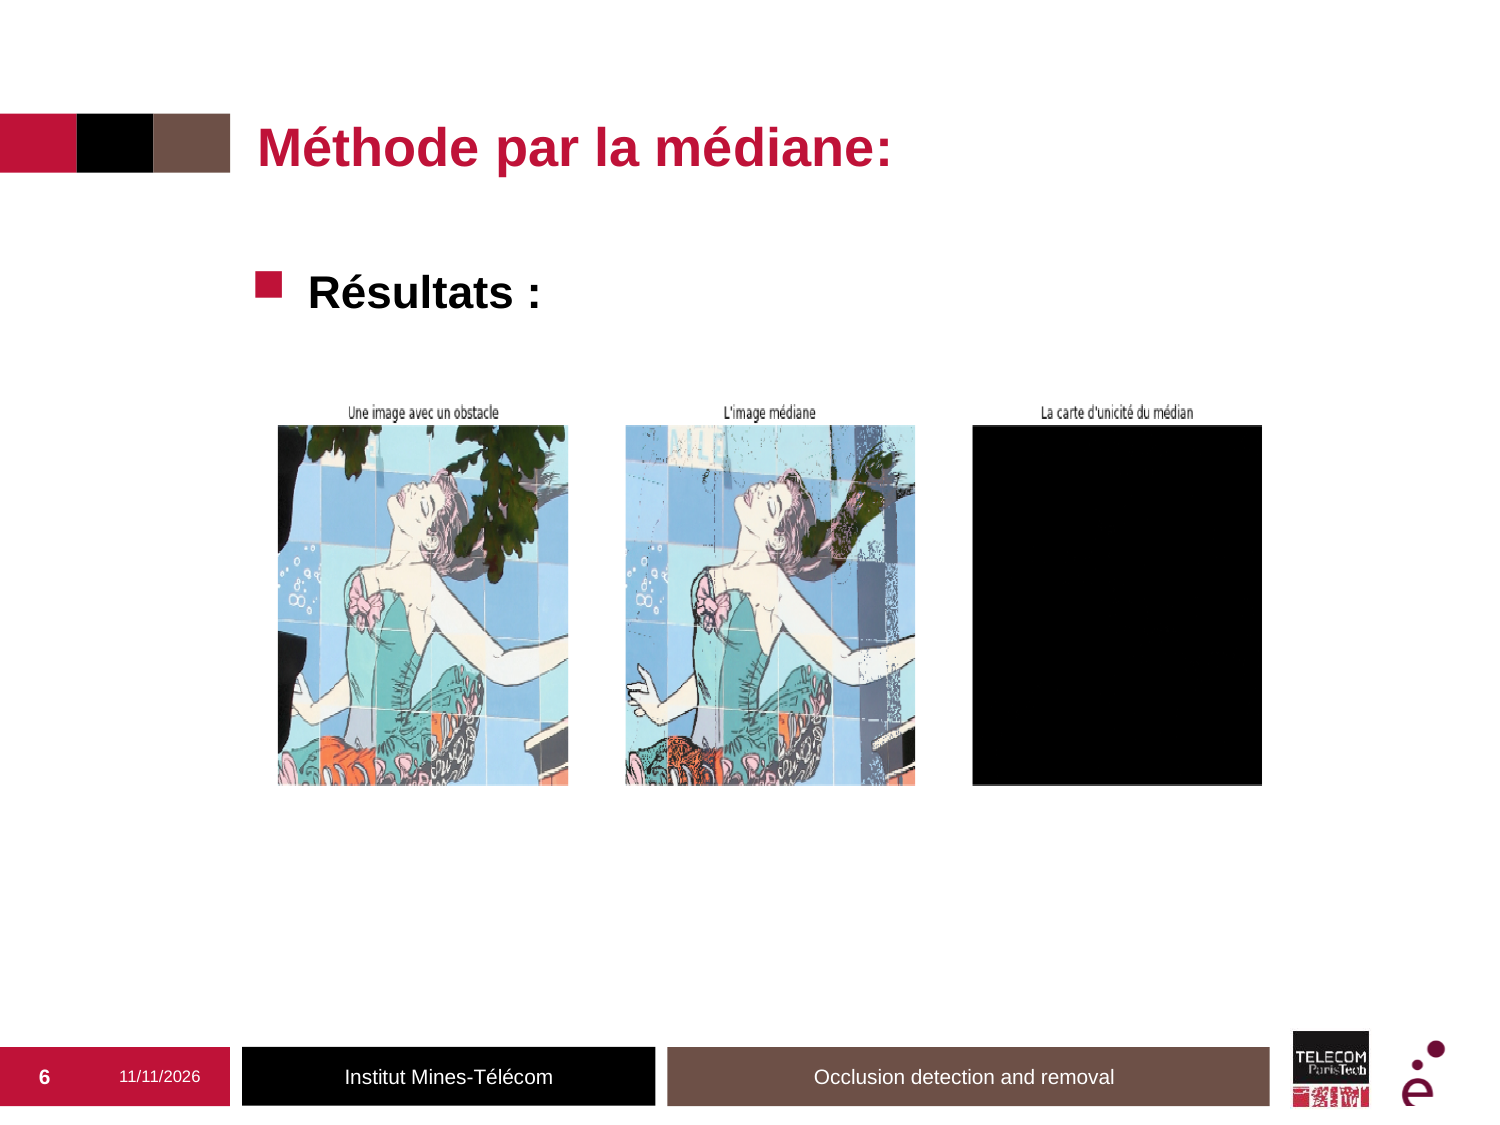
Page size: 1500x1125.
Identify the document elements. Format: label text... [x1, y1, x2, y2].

picture [1385, 1031, 1461, 1106]
picture [241, 388, 1292, 833]
title Méthode par la médiane: [242, 0, 1425, 185]
picture [1290, 1028, 1372, 1110]
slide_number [89, 1046, 232, 1106]
list Résultats : [236, 255, 1420, 998]
slide_number 6 [1, 1046, 89, 1106]
footer Occlusion detection and removal [667, 1046, 1271, 1106]
